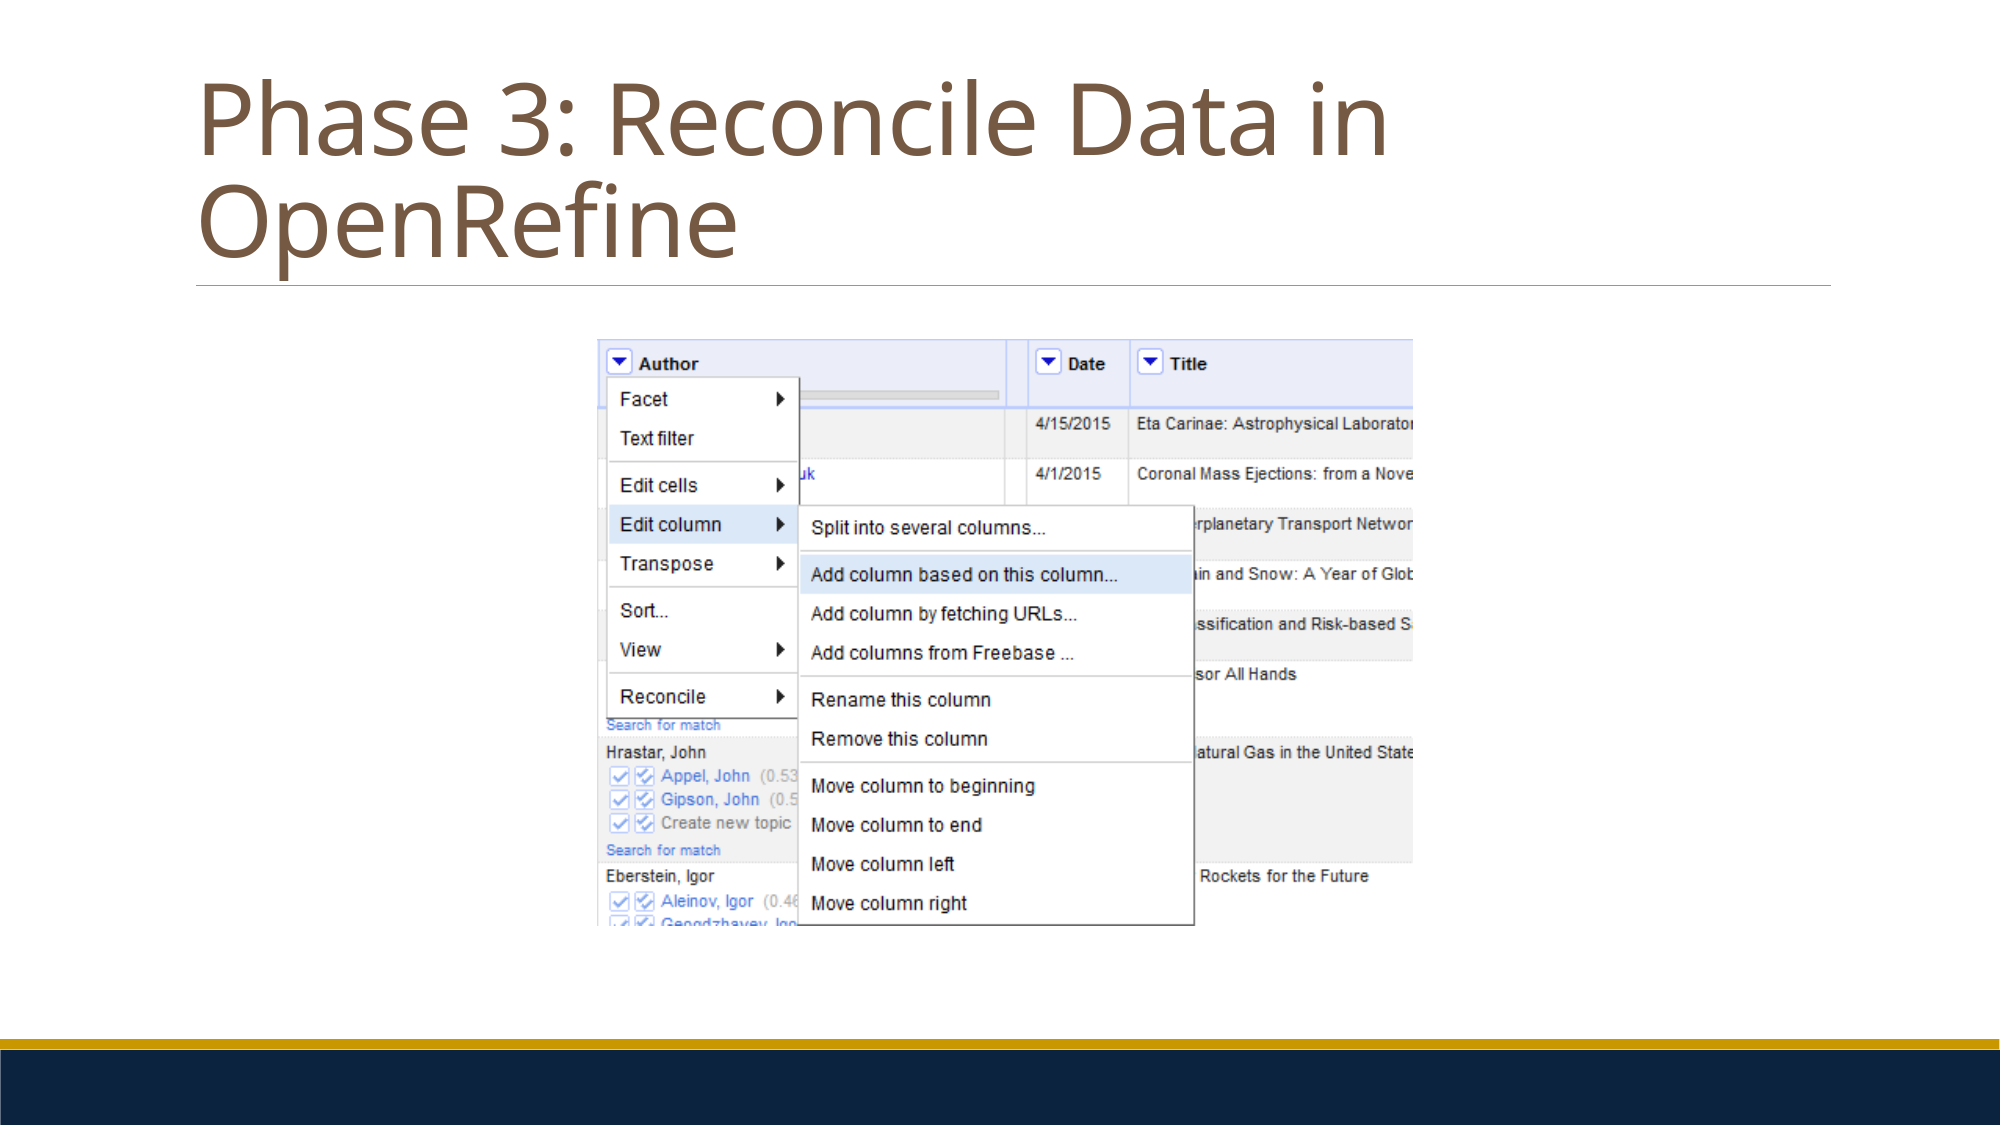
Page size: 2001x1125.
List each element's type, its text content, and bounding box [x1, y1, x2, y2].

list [597, 339, 1413, 927]
title Phase 3: Reconcile Data in OpenRefine [180, 47, 1830, 285]
